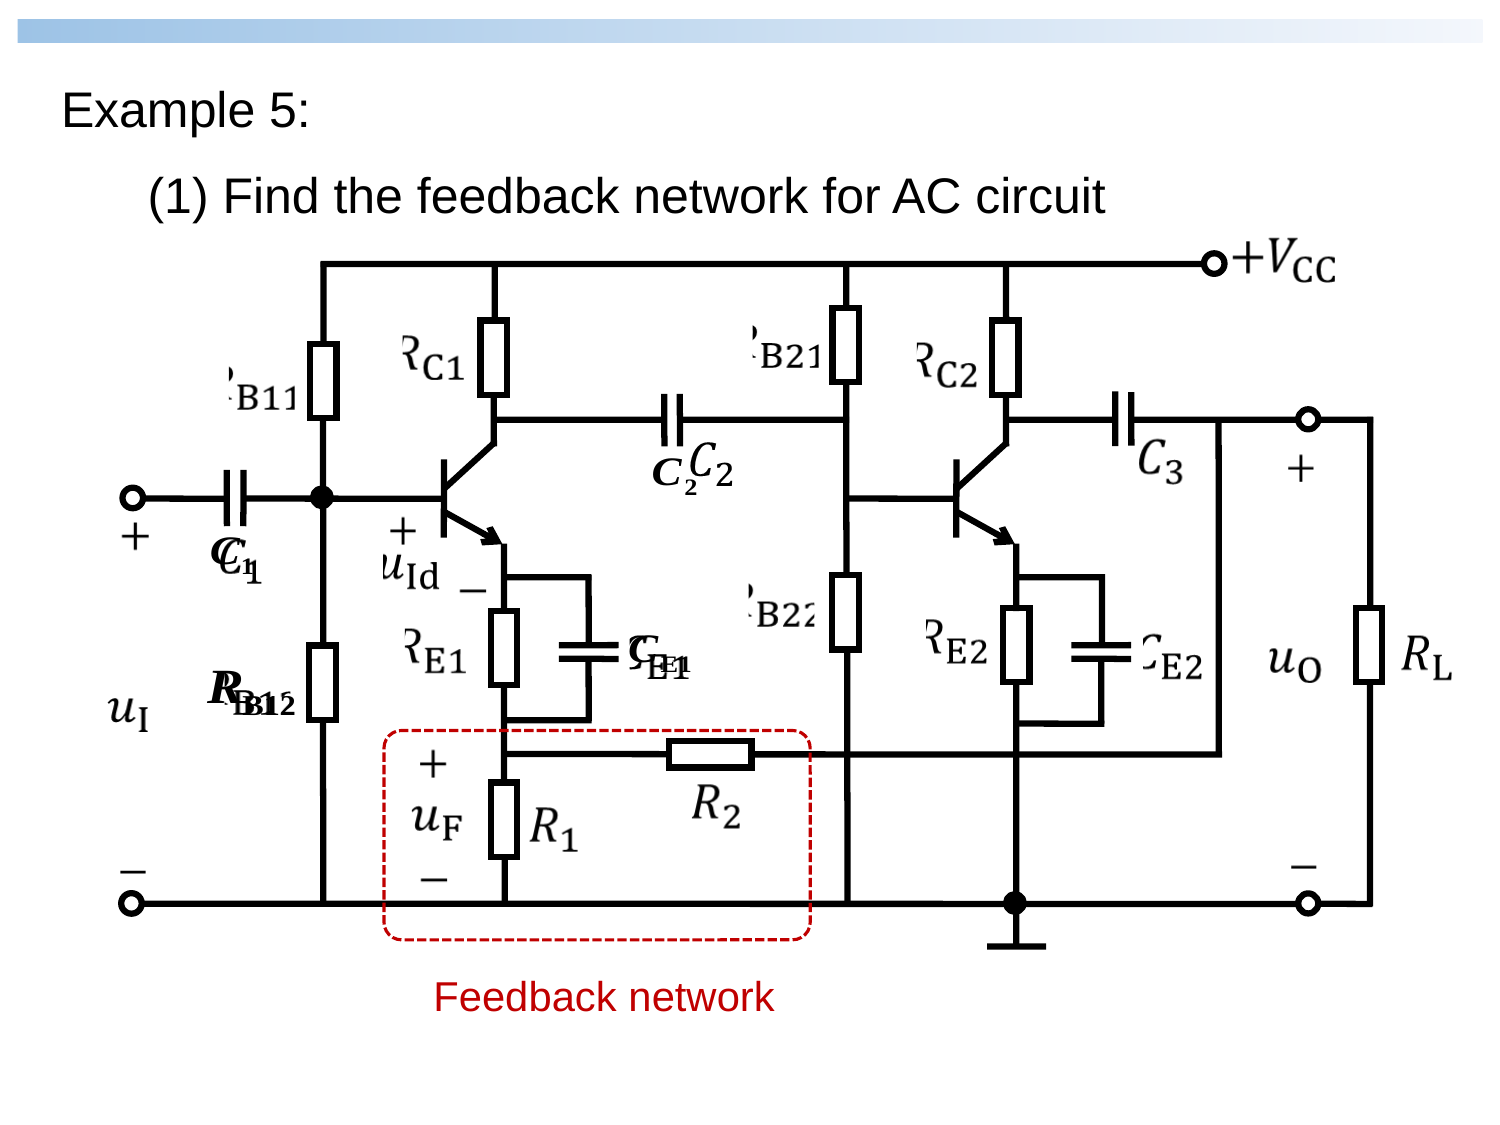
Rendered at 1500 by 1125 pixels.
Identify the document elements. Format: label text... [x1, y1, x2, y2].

text_box Feedback network [418, 961, 800, 1027]
text_box [17, 18, 1483, 44]
text_box (1) Find the feedback network for AC circuit [132, 155, 1373, 214]
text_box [411, 736, 478, 902]
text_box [383, 503, 487, 613]
text_box Example 5: [46, 70, 1500, 146]
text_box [103, 214, 1467, 947]
